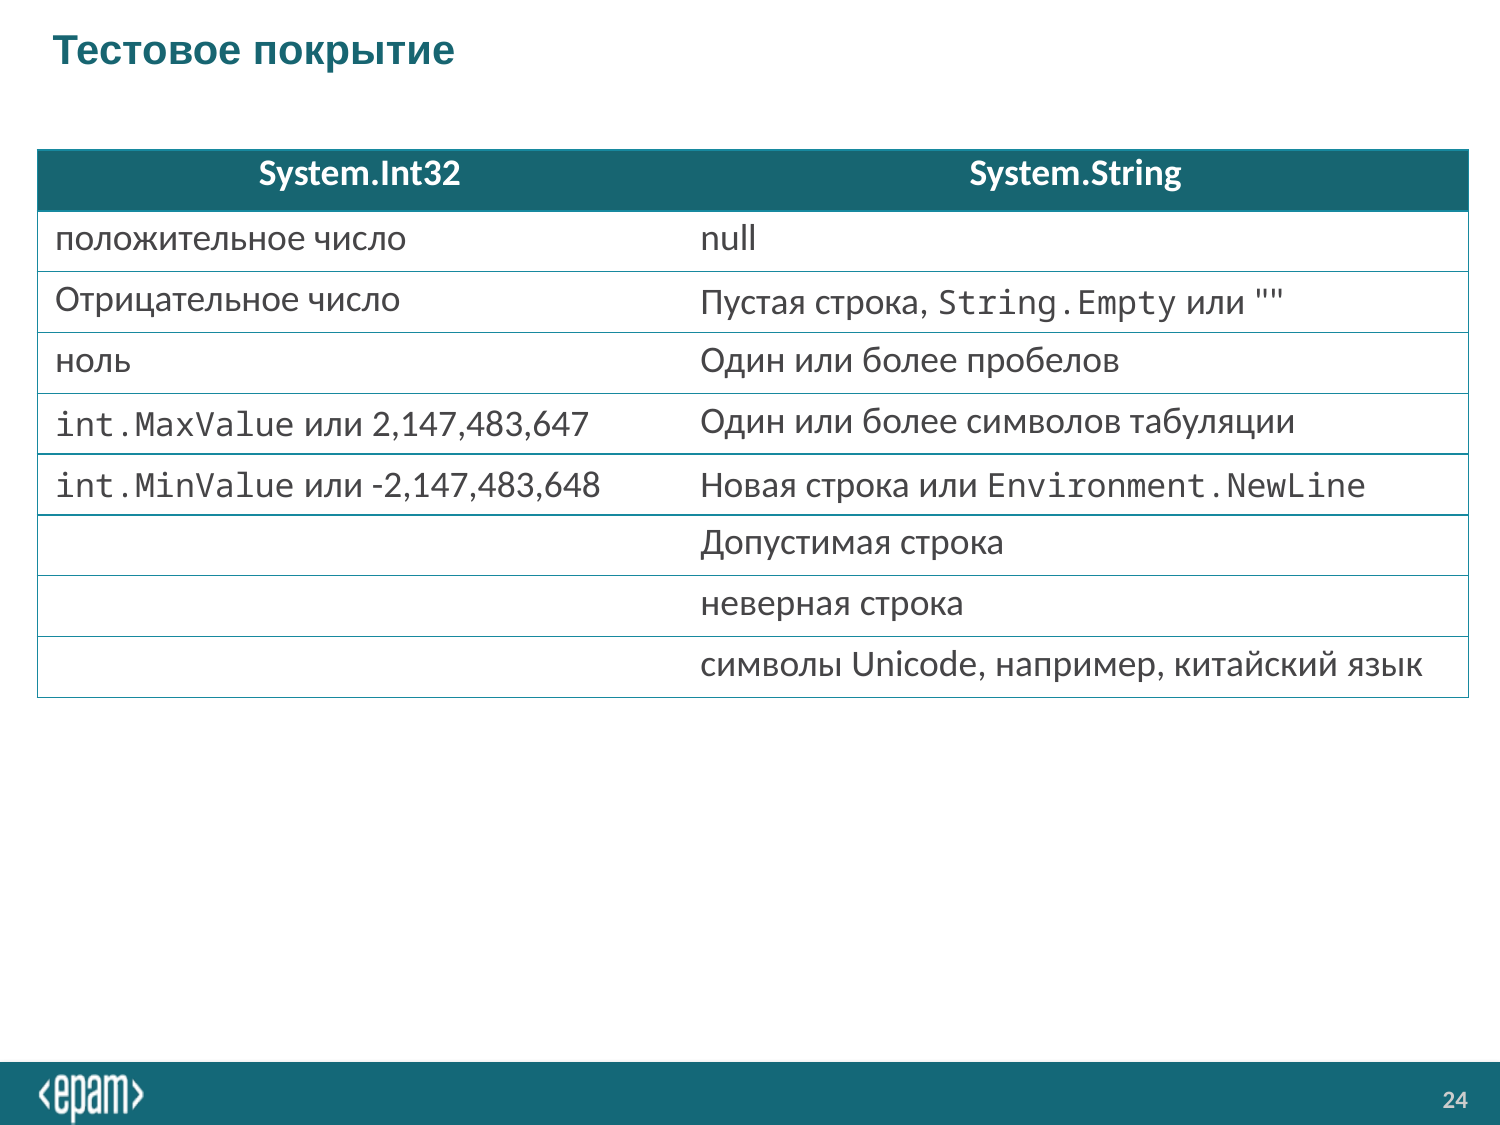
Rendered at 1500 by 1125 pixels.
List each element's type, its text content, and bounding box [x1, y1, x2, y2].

table_cell [38, 516, 683, 575]
table_cell null [683, 212, 1468, 271]
table_cell Допустимая строка [683, 516, 1468, 575]
table_cell int.MinValue или -2,147,483,648 [38, 455, 683, 514]
table_cell [38, 576, 683, 636]
table_cell Пустая строка, String.Empty или "" [683, 272, 1468, 332]
table_cell Отрицательное число [38, 272, 683, 332]
table_header System.String [683, 151, 1468, 210]
table_cell ноль [38, 333, 683, 393]
table_cell неверная строка [683, 576, 1468, 636]
table_cell Один или более символов табуляции [683, 394, 1468, 453]
table_cell Один или более пробелов [683, 333, 1468, 393]
table_cell символы Unicode, например, китайский язык [683, 637, 1468, 697]
table_cell int.MaxValue или 2,147,483,647 [38, 394, 683, 453]
table_cell Новая строка или Environment.NewLine [683, 455, 1468, 514]
title Тестовое покрытие [0, 0, 1500, 95]
table_cell положительное число [38, 212, 683, 271]
picture [38, 1074, 144, 1125]
table_cell [38, 637, 683, 697]
table_header System.Int32 [38, 151, 683, 210]
